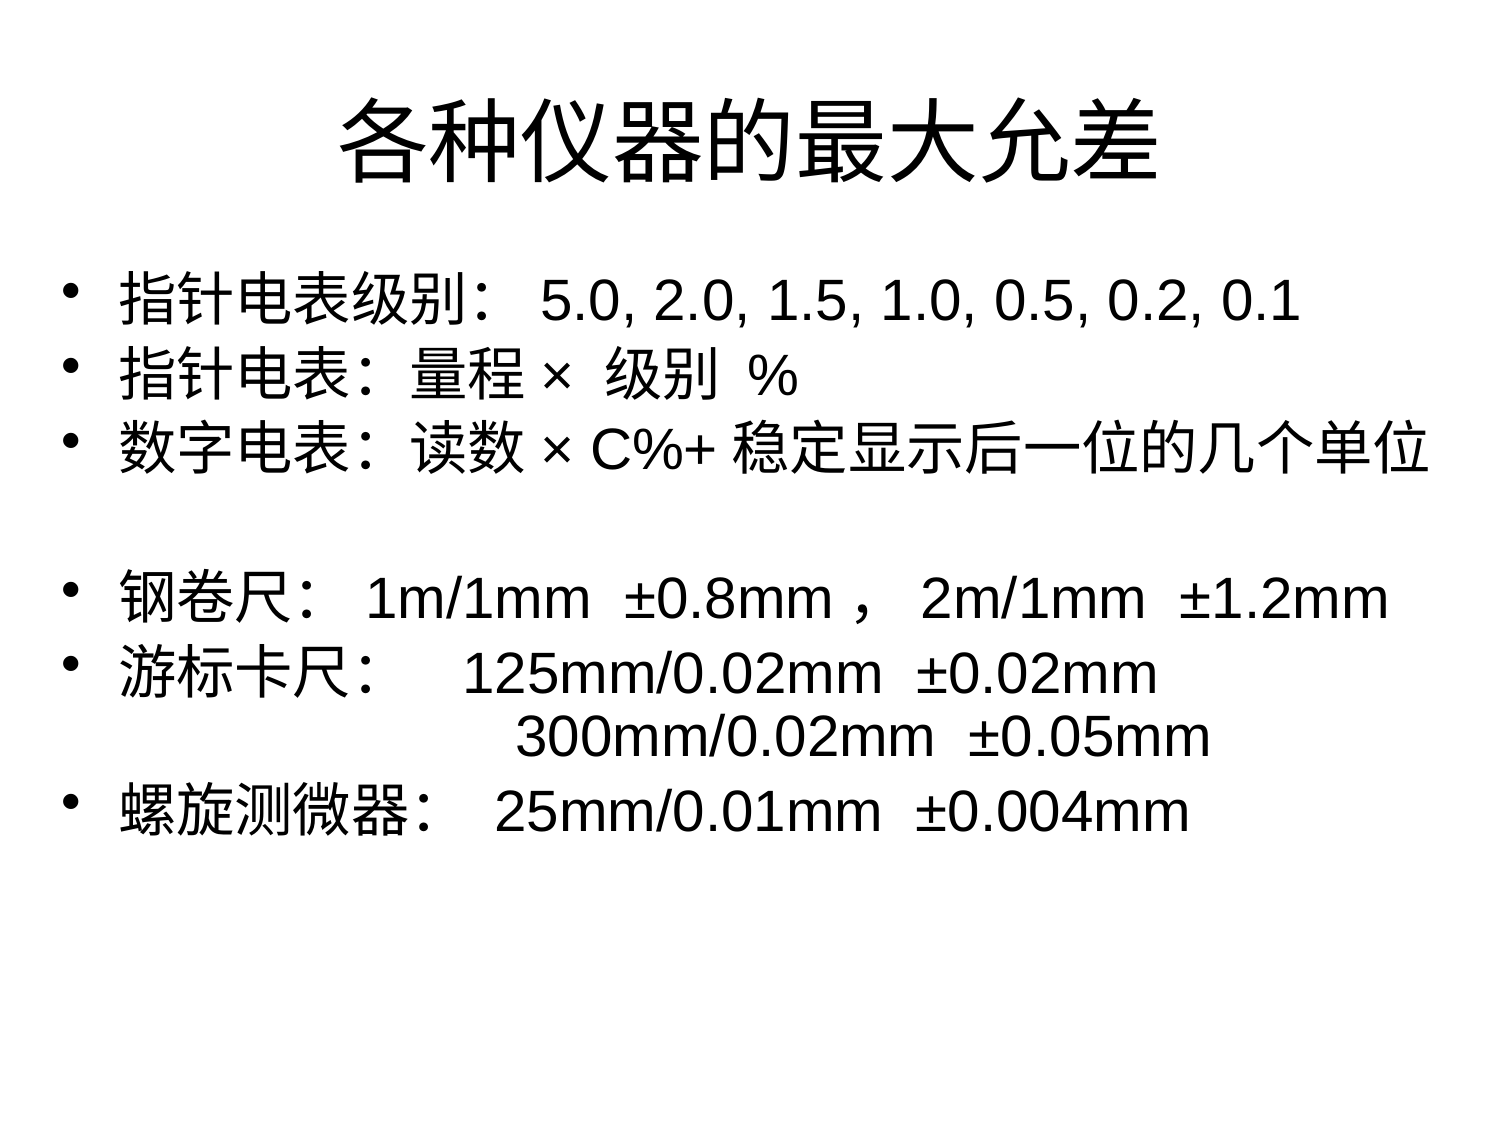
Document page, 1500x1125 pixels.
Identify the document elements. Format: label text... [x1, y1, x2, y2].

title 各种仪器的最大允差 [75, 45, 1425, 233]
list 指针电表级别：5.0, 2.0, 1.5, 1.0, 0.5, 0.2, 0.1 指针电表：量程× 级别 % 数字电表：读数× C%+稳定显示后一位的几个单位 钢卷尺：1m/1mm ±0.8mm，2m/1mm ±1.2mm 游标卡尺： 125mm/0.02mm ±0.02mm 300mm/0.02mm ±0.05mm 螺旋测微器： 25mm/0.01mm ±0.004mm [46, 262, 1454, 988]
